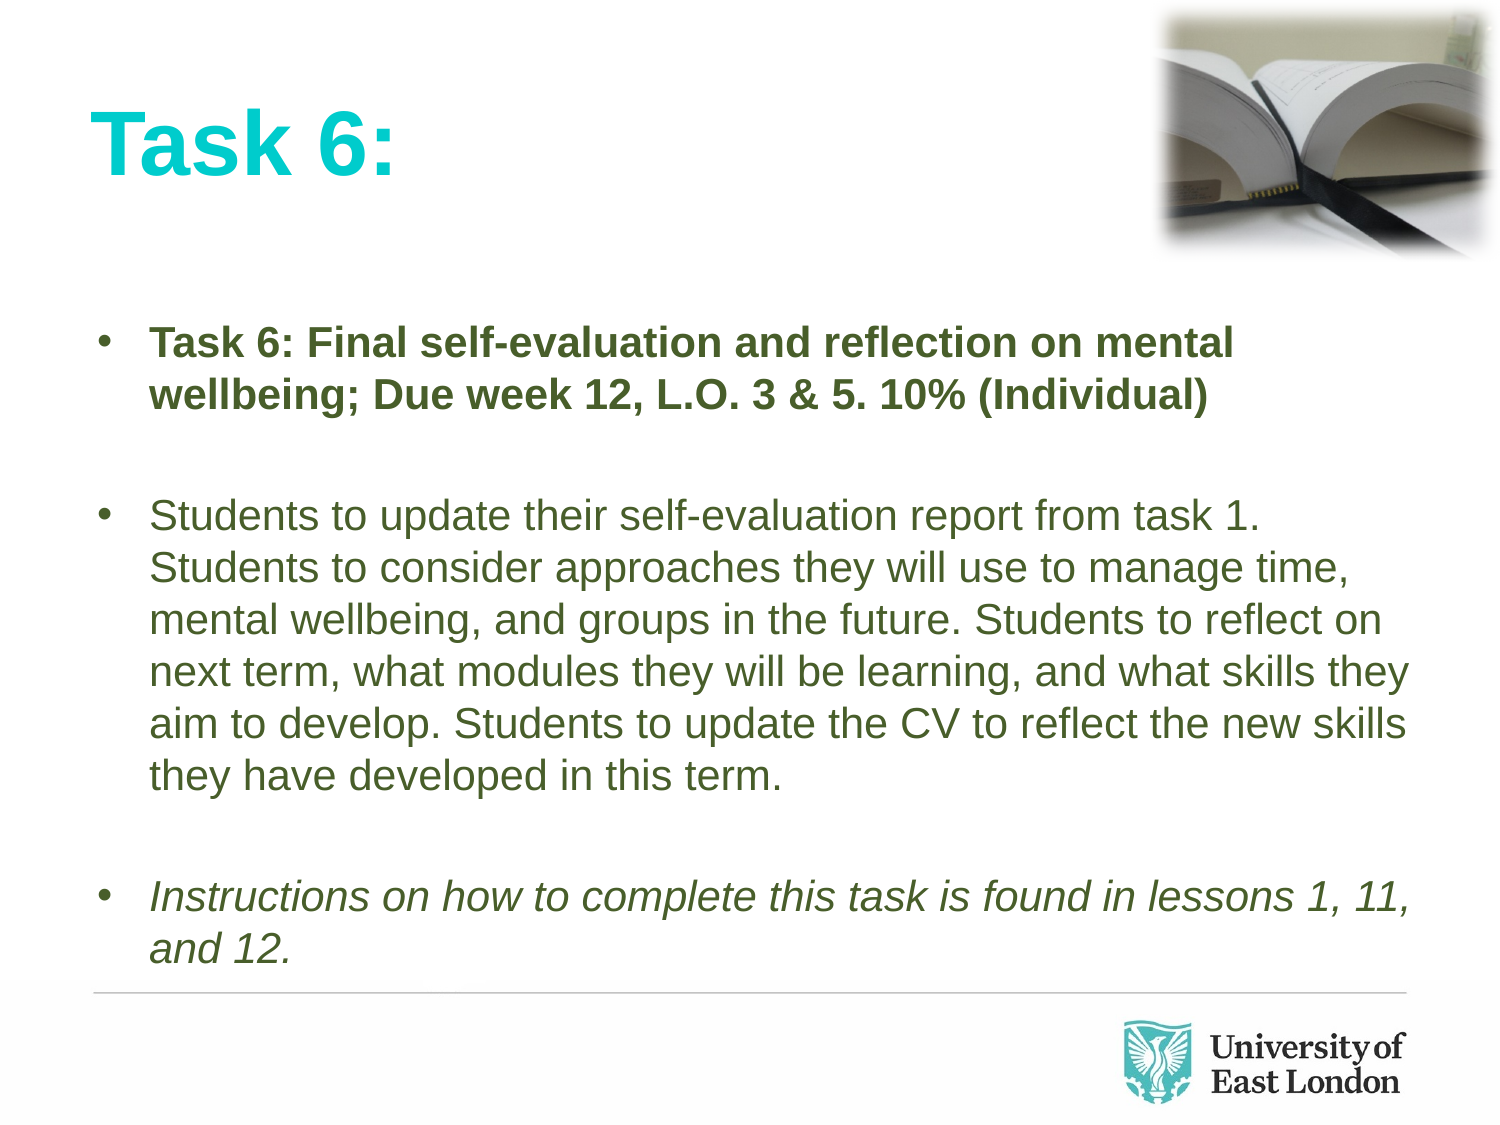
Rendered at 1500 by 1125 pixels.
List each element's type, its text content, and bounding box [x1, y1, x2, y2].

picture [0, 980, 1500, 1125]
picture [1149, 0, 1500, 263]
title Task 6: [75, 45, 1144, 233]
list Task 6: Final self-evaluation and reflection on mental wellbeing; Due week 12, L.O. 3 & 5. 10% (Individual) Students to update their self-evaluation report from task 1. Students to consider approaches they will use to manage time, mental wellbeing, and groups in the future. Students to reflect on next term, what modules they will be learning, and what skills they aim to develop. Students to update the CV to reflect the new skills they have developed in this term. Instructions on how to complete this task is found in lessons 1, 11, and 12. [82, 246, 1432, 989]
